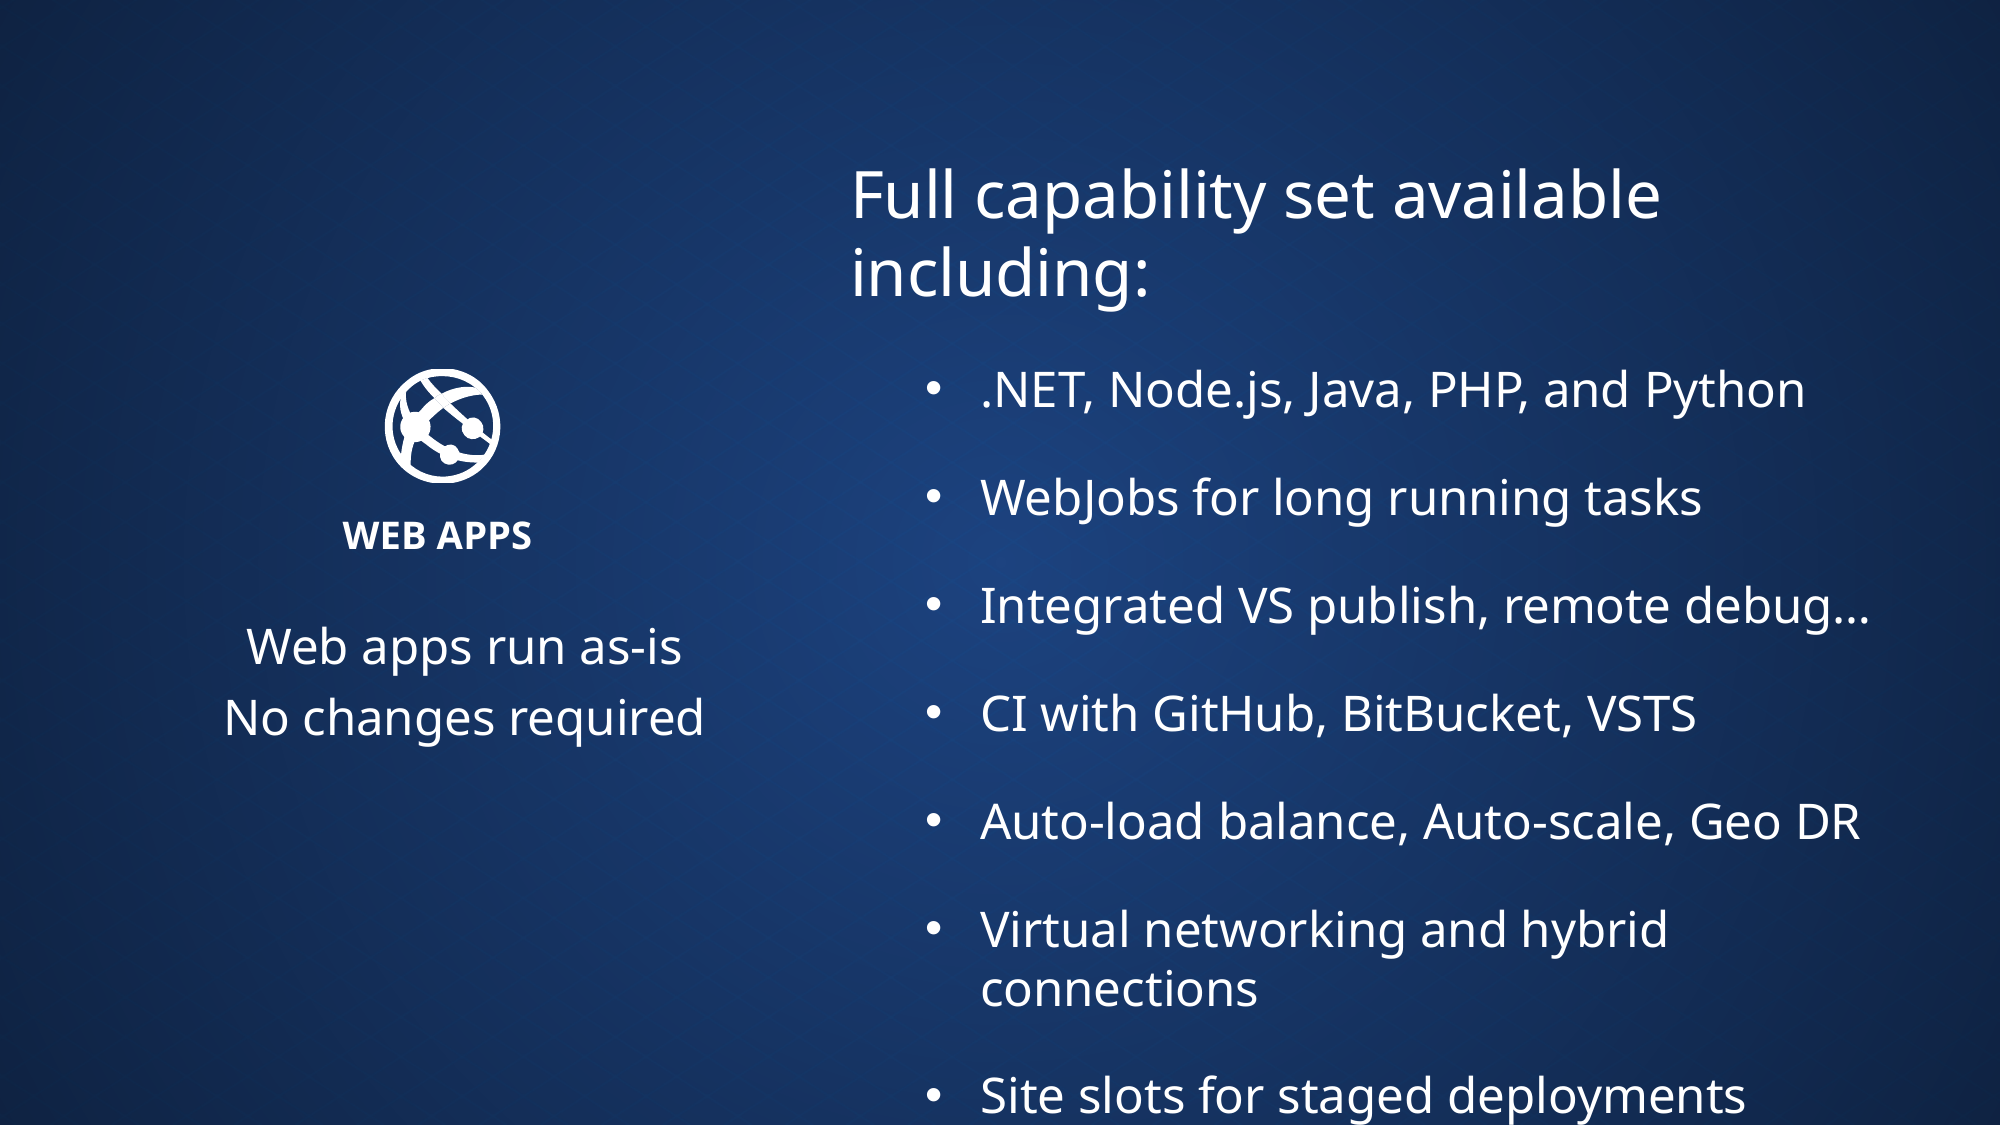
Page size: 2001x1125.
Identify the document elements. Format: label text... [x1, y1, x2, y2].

picture [0, 0, 2000, 1125]
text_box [201, 368, 674, 574]
text_box Full capability set available including: .NET, Node.js, Java, PHP, and Python WebJobs for long running tasks Integrated VS publish, remote debug… CI with GitHub, BitBucket, VSTS Auto-load balance, Auto-scale, Geo DR Virtual networking and hybrid connections Site slots for staged deployments [825, 145, 1889, 970]
text_box Web apps run as-is No changes required [208, 607, 721, 753]
